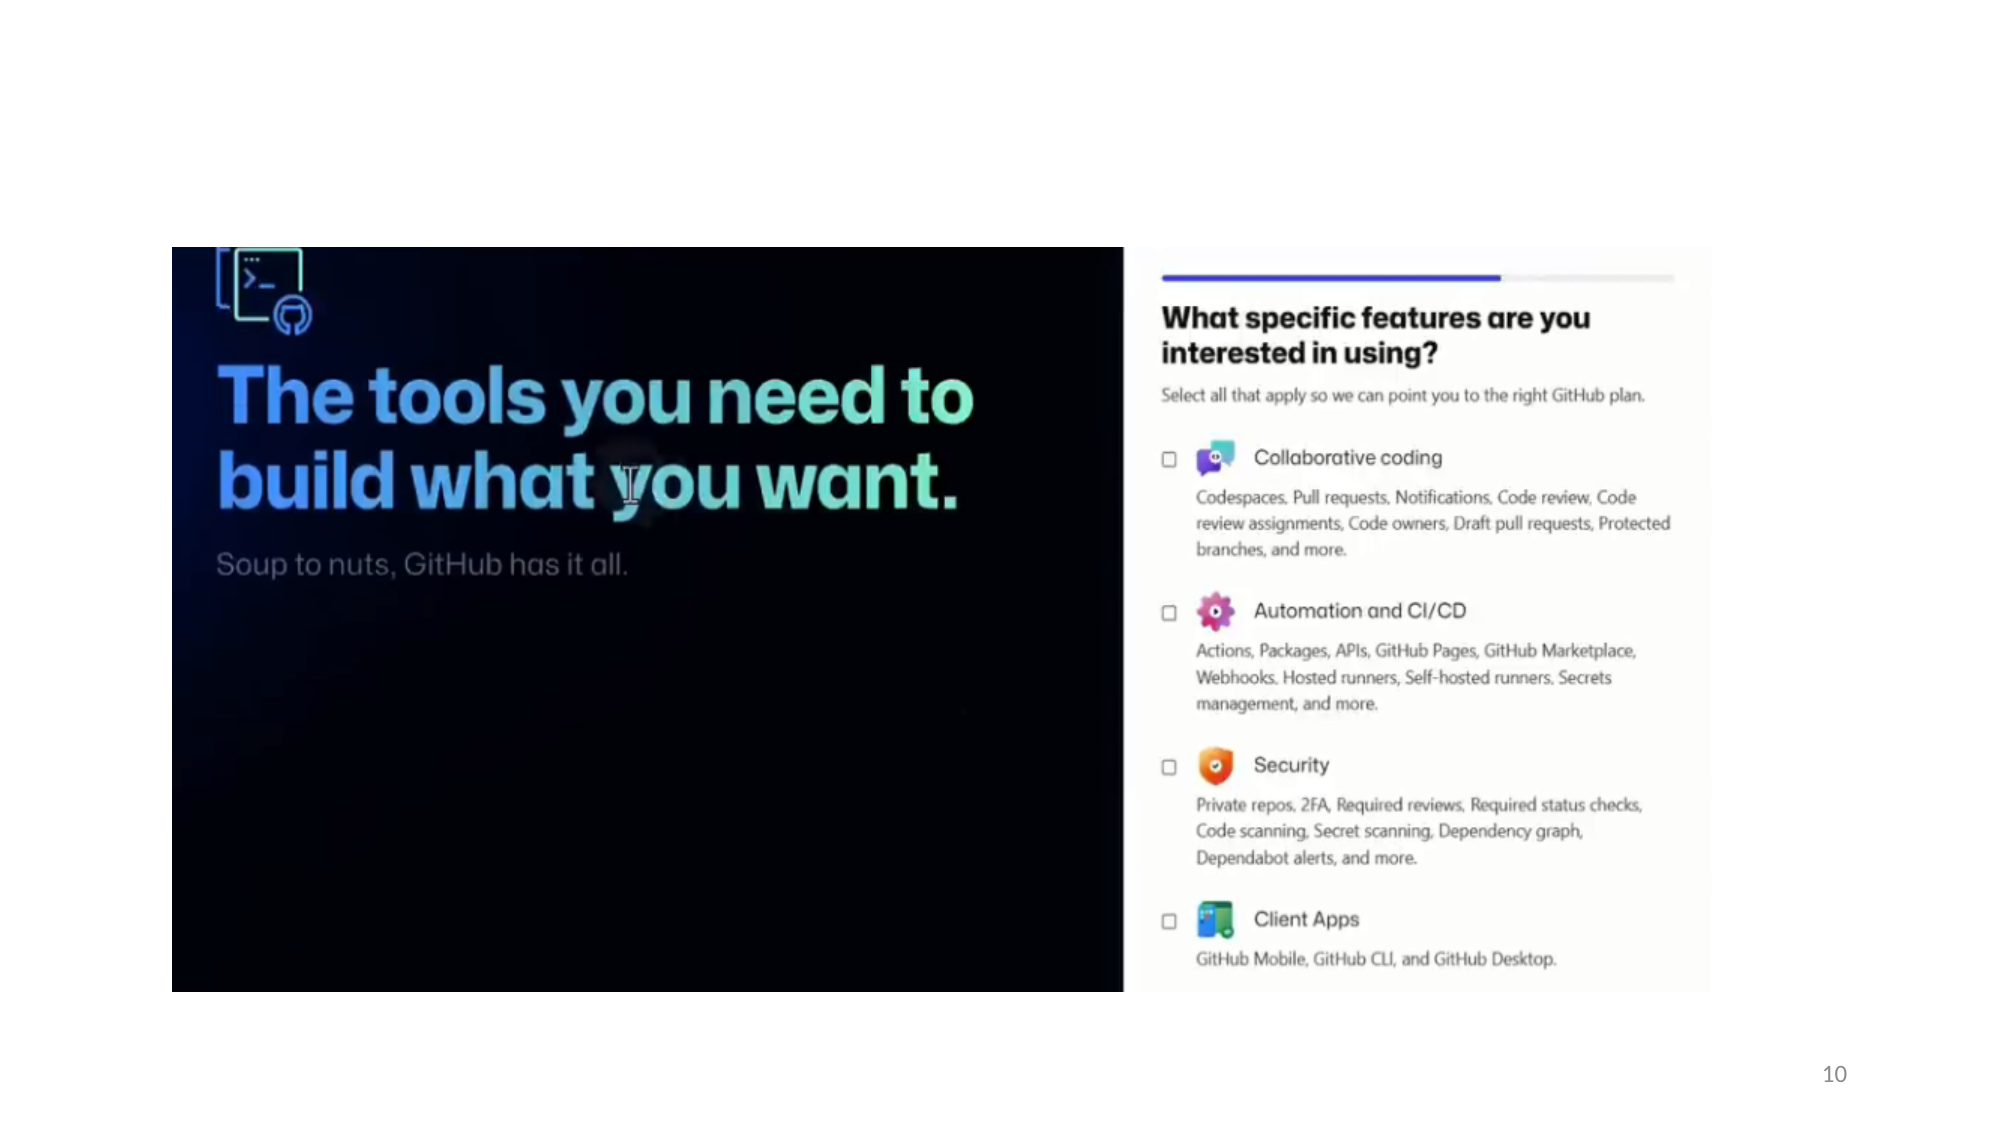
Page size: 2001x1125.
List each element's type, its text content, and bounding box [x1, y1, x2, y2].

slide_number 10 [1412, 1042, 1863, 1103]
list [172, 247, 1712, 992]
